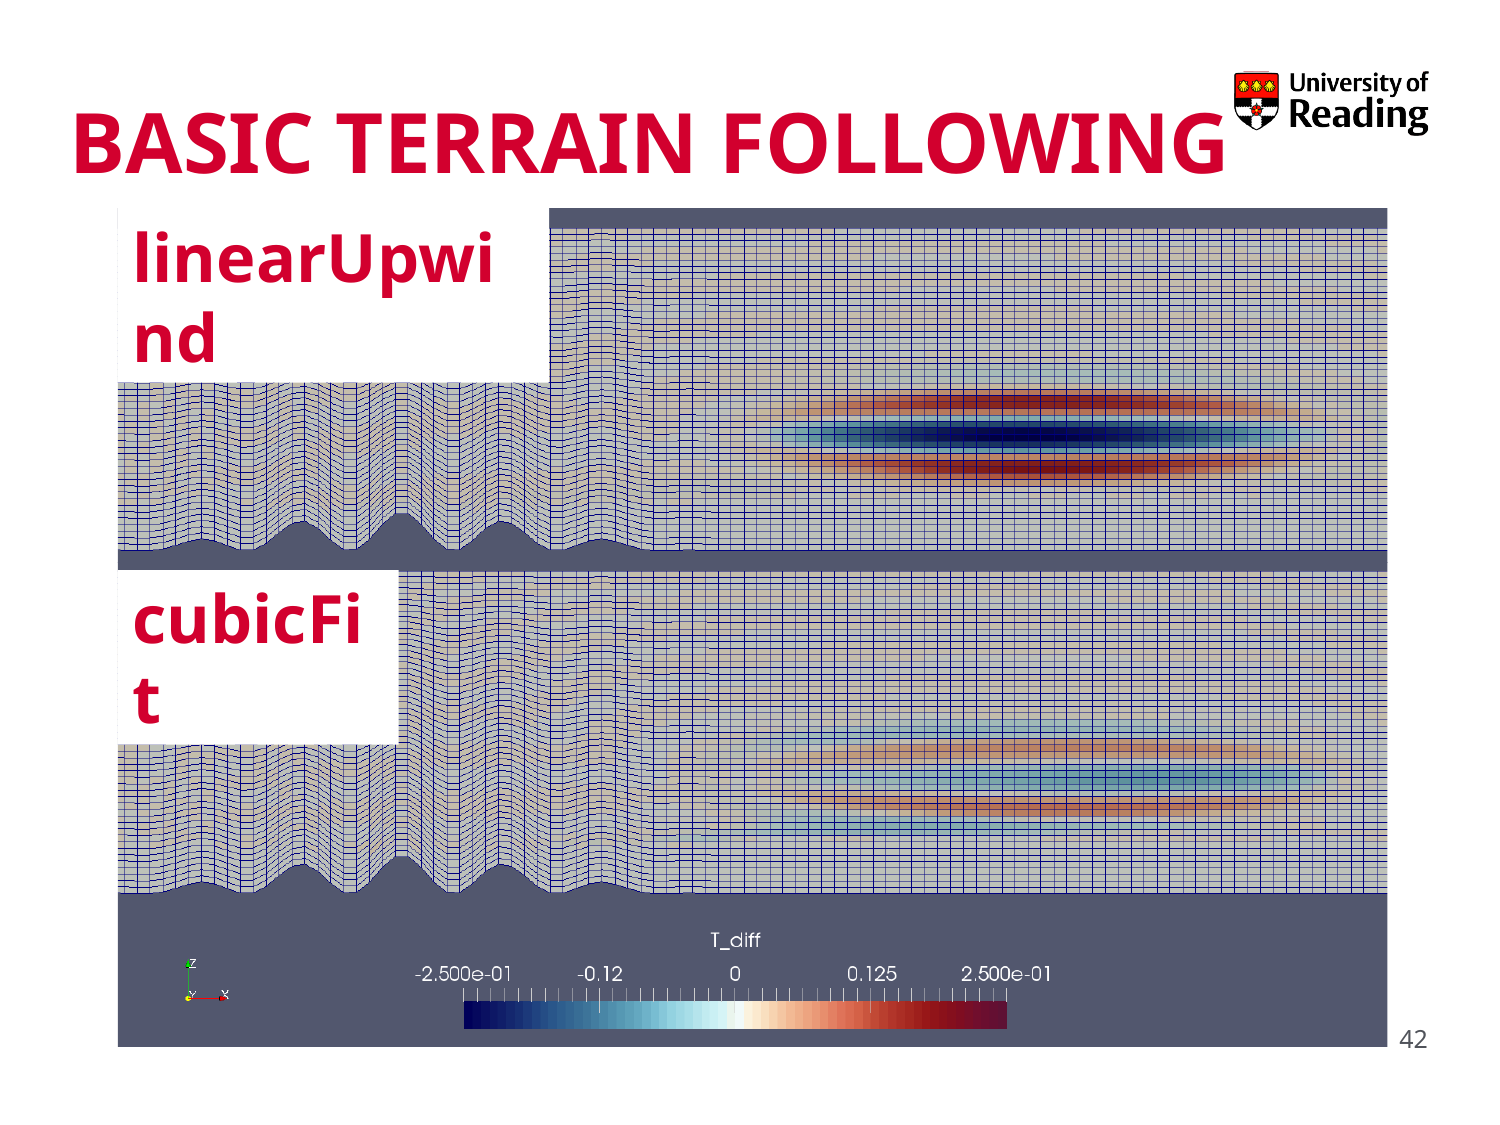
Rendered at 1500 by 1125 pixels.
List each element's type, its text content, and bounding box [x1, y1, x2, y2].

picture [117, 207, 1388, 1048]
slide_number 42 [1316, 1023, 1428, 1065]
text_box Basic terrain following [69, 54, 1428, 191]
